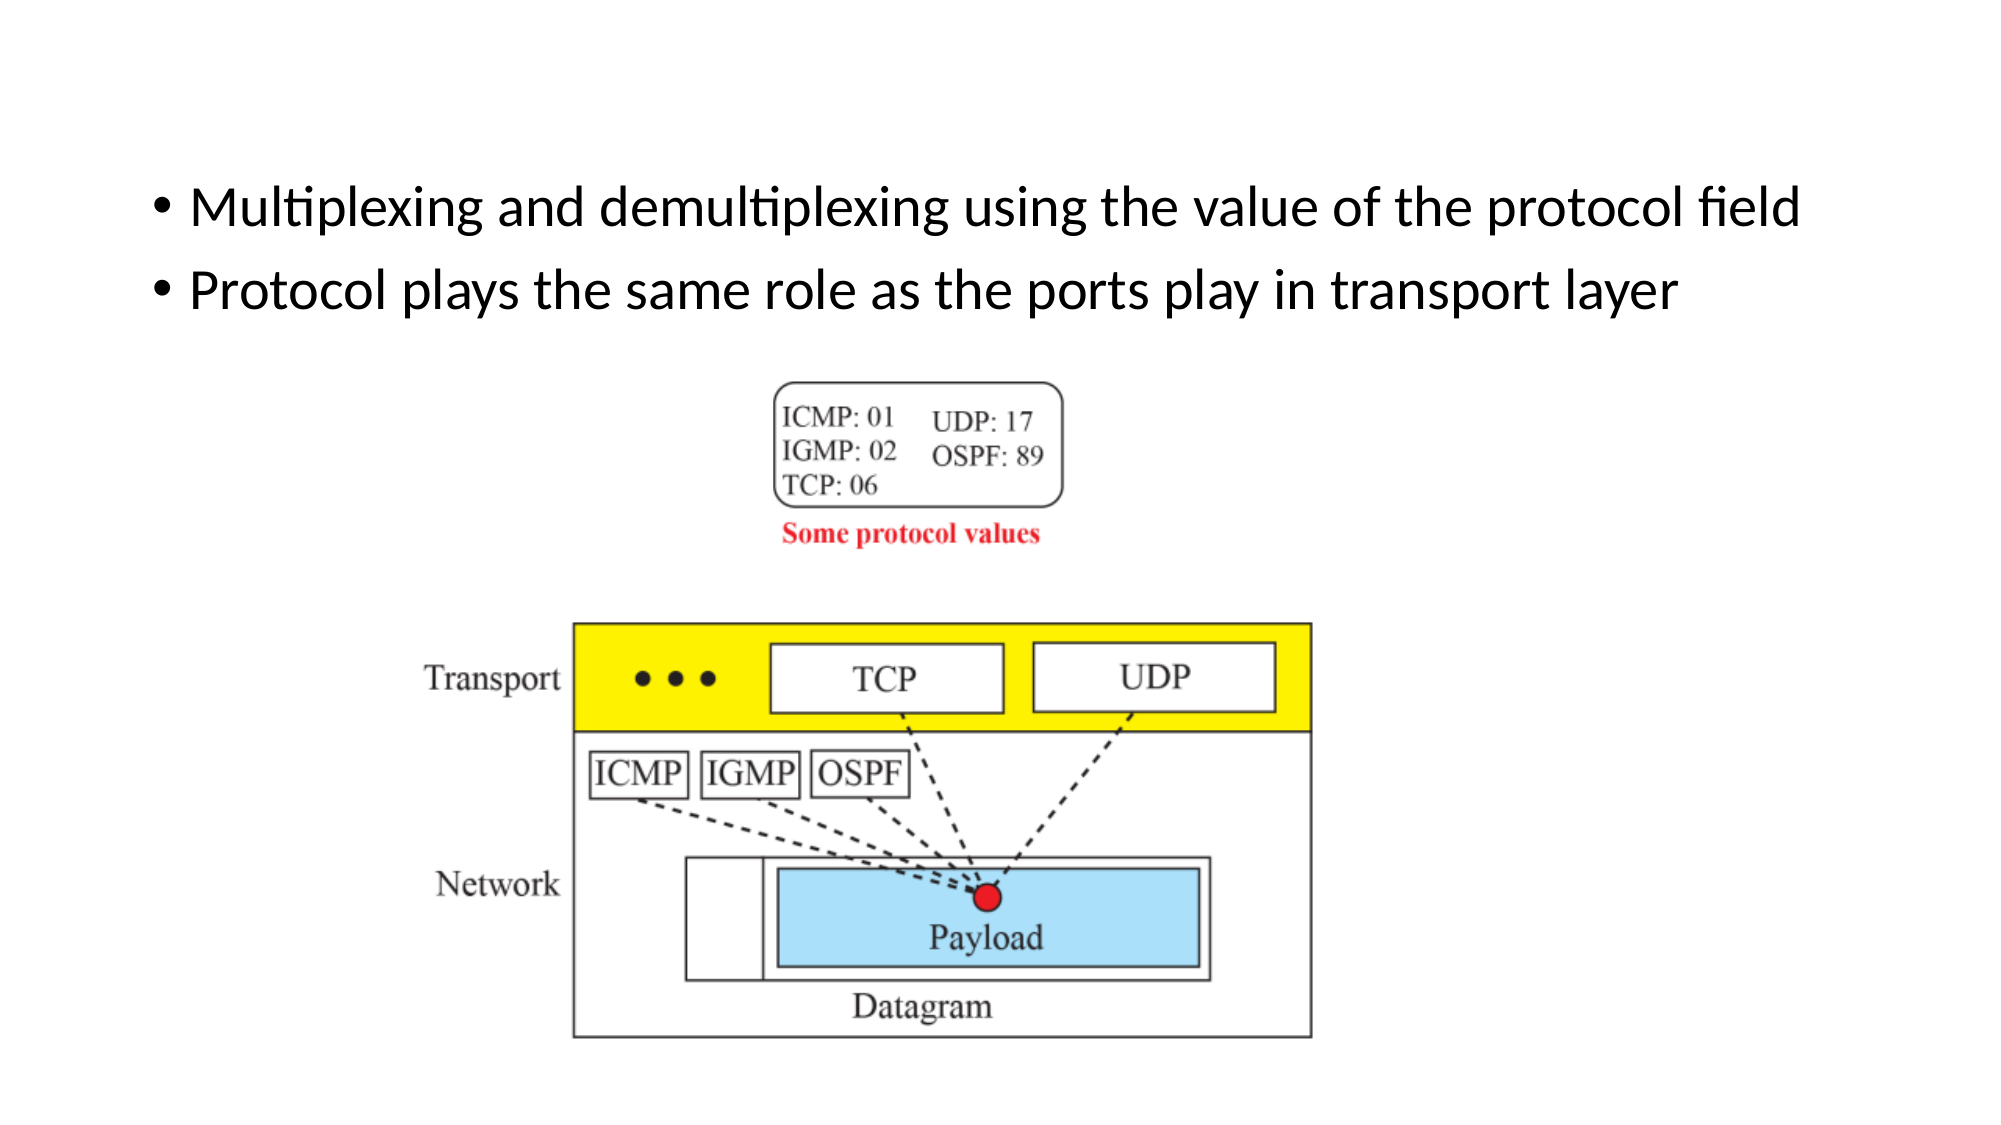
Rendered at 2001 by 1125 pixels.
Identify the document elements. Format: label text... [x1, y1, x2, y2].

list Multiplexing and demultiplexing using the value of the protocol field Protocol plays the same role as the ports play in transport layer [137, 168, 1863, 883]
picture [388, 374, 1416, 1095]
